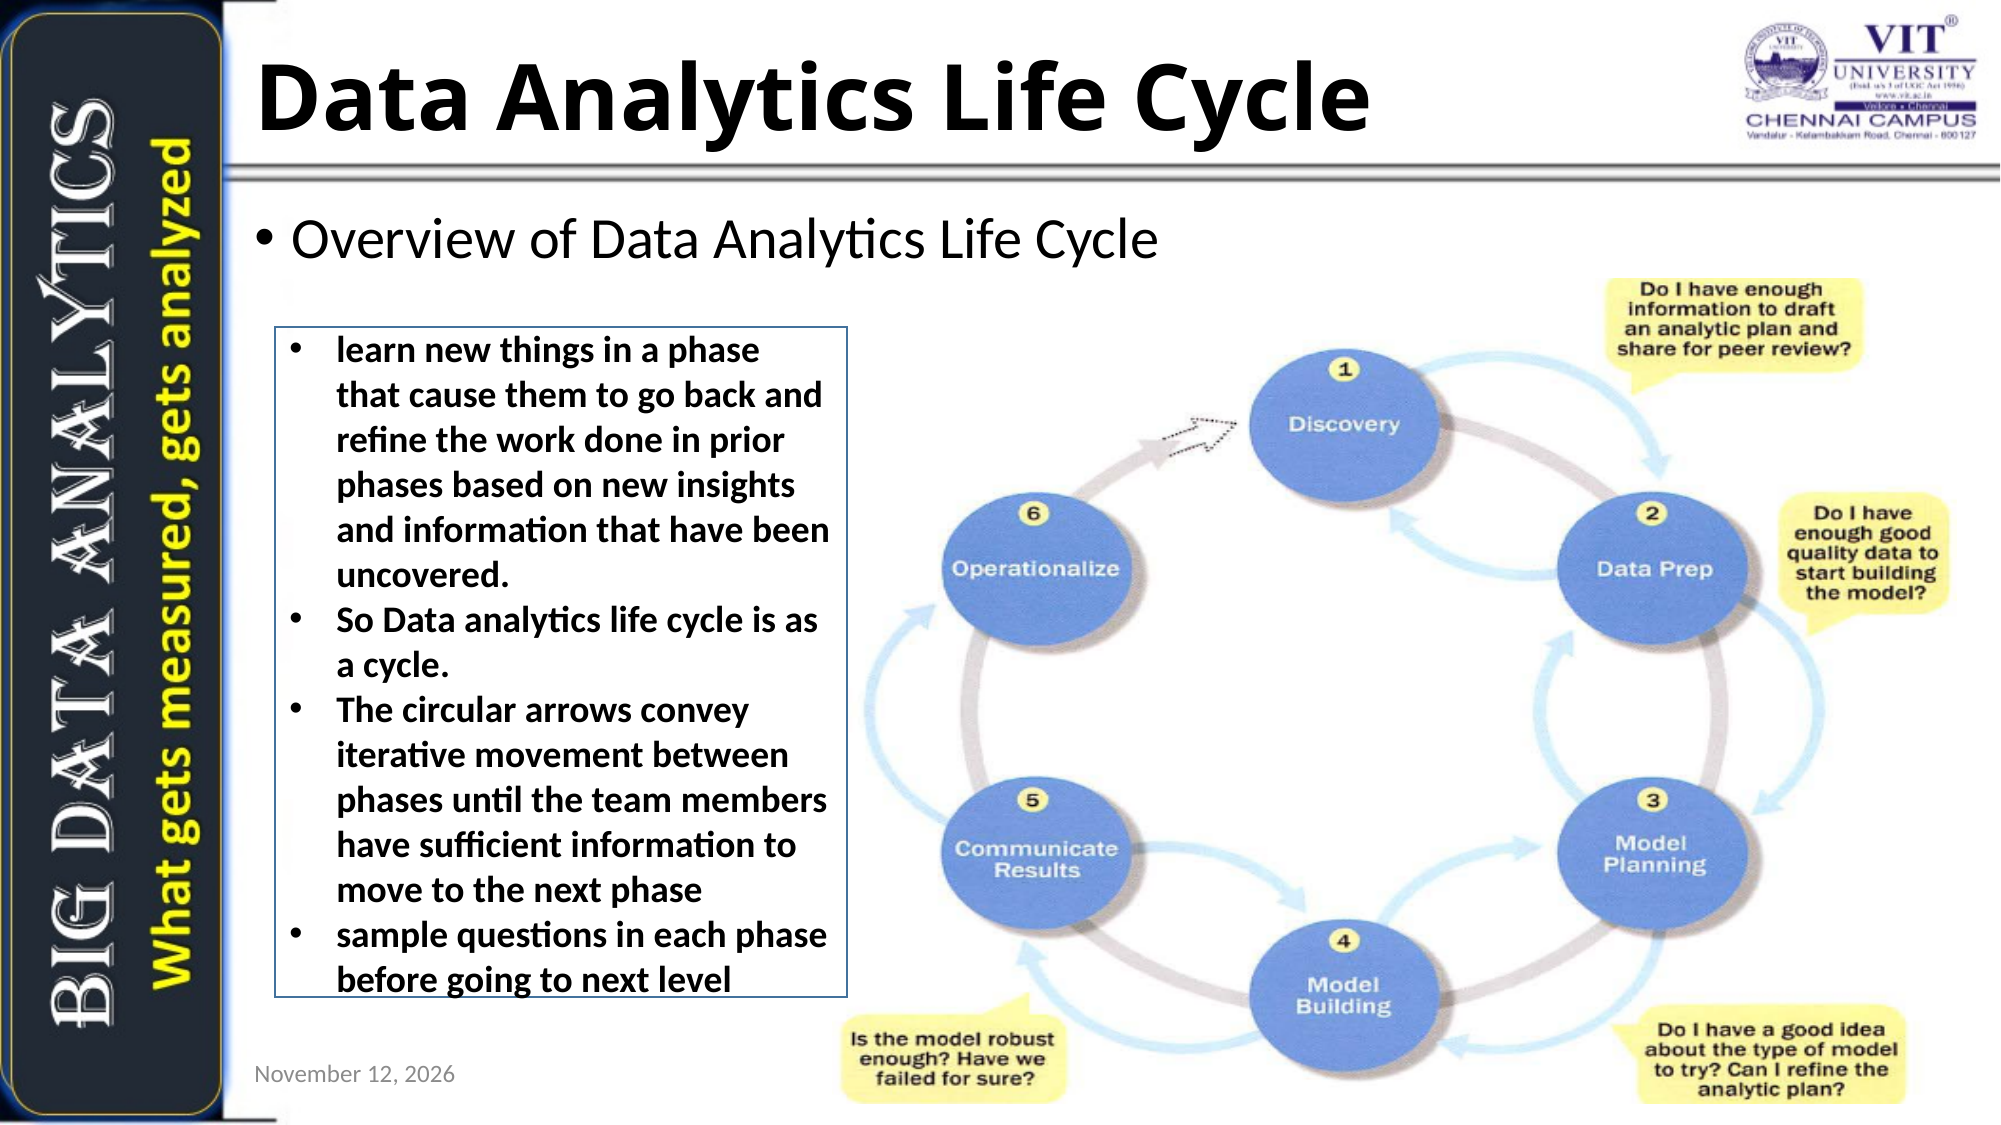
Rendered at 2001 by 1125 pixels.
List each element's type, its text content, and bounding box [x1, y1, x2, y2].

title Data Analytics Life Cycle [239, 35, 1725, 167]
list Overview of Data Analytics Life Cycle [239, 200, 1965, 1017]
text_box learn new things in a phase that cause them to go back and refine the work done in prior phases based on new insights and information that have been uncovered. So Data analytics life cycle is as a cycle. The circular arrows convey iterative movement between phases until the team members have sufficient information to move to the next phase sample questions in each phase before going to next level [274, 326, 831, 998]
picture [0, 0, 2001, 1125]
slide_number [239, 1042, 588, 1103]
